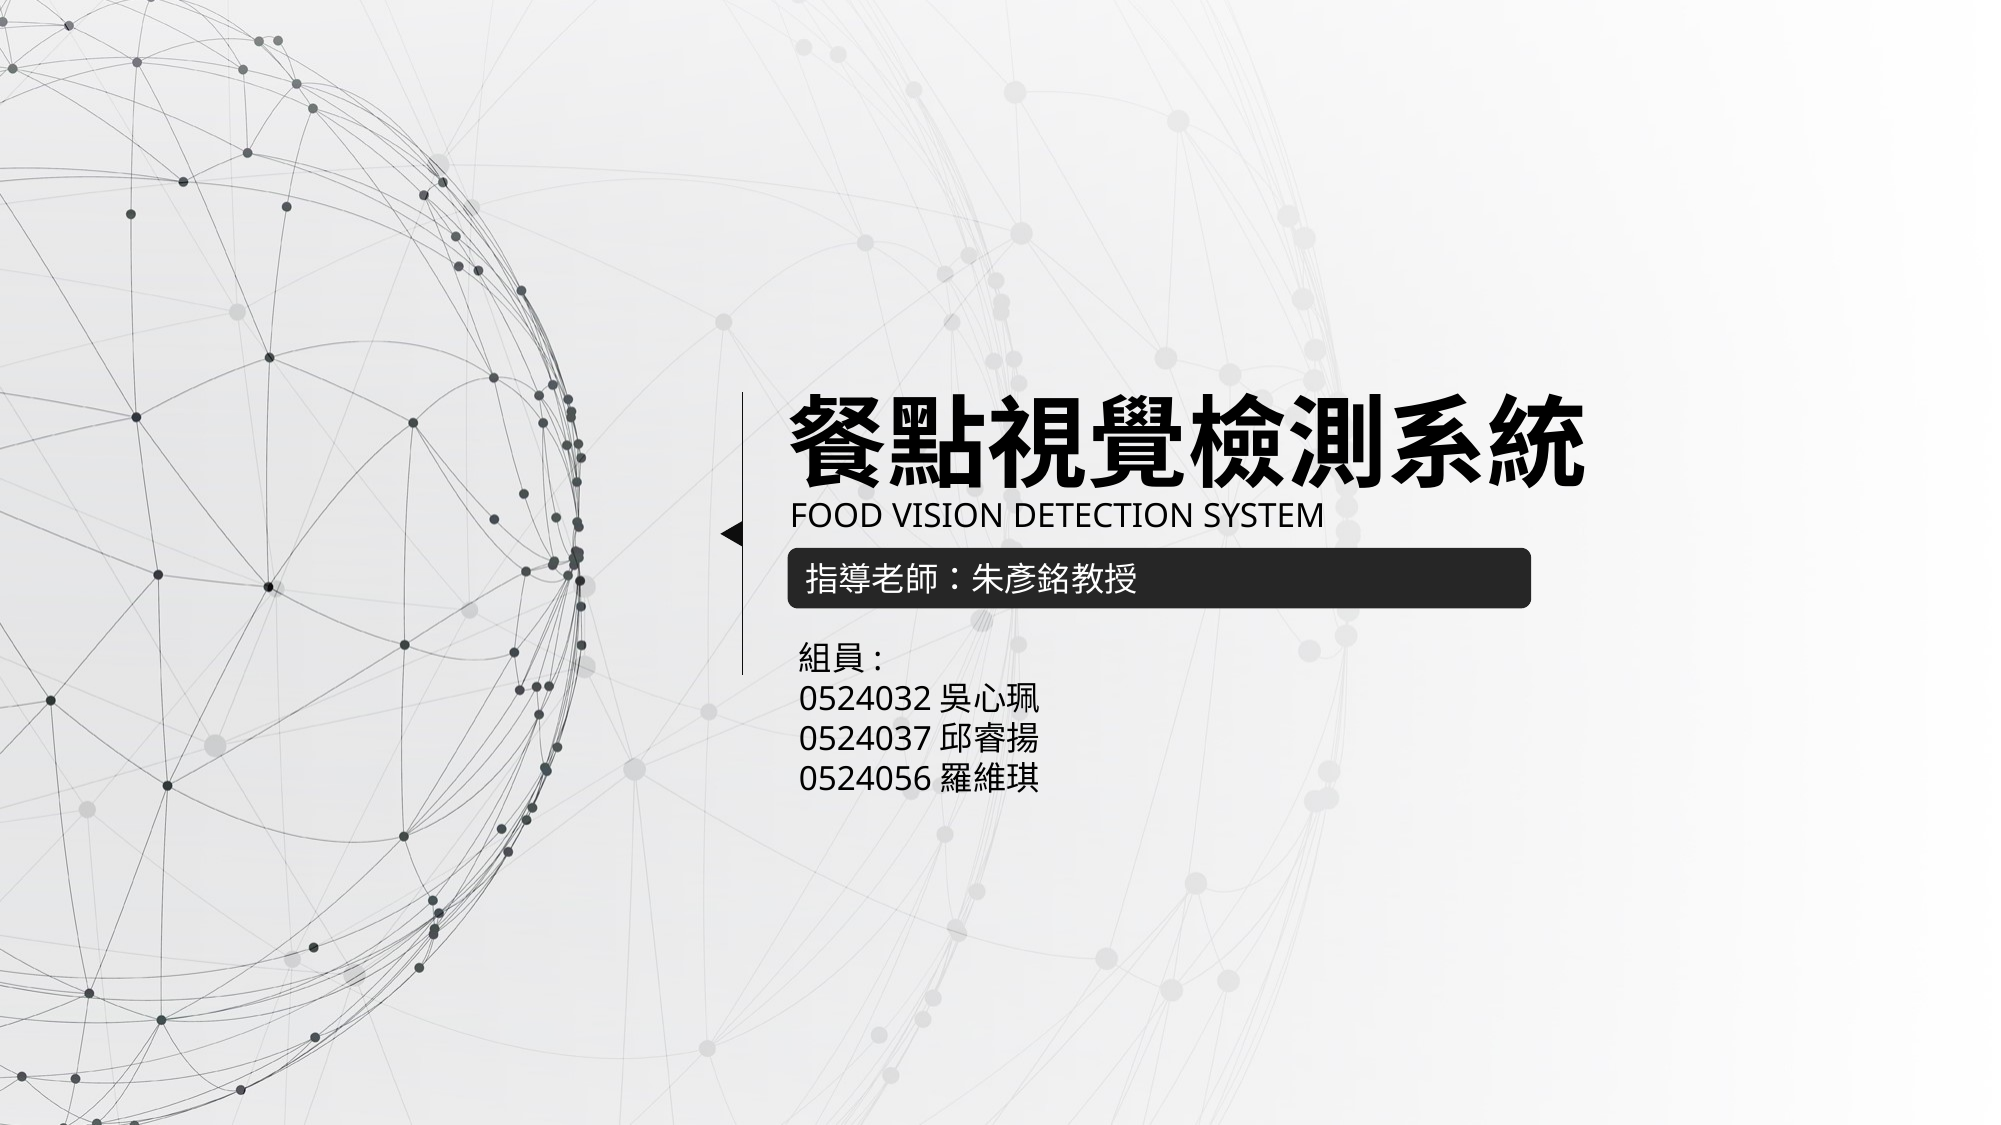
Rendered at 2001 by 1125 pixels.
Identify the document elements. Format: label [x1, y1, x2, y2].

text_box [720, 392, 743, 676]
picture [0, 0, 2000, 1125]
